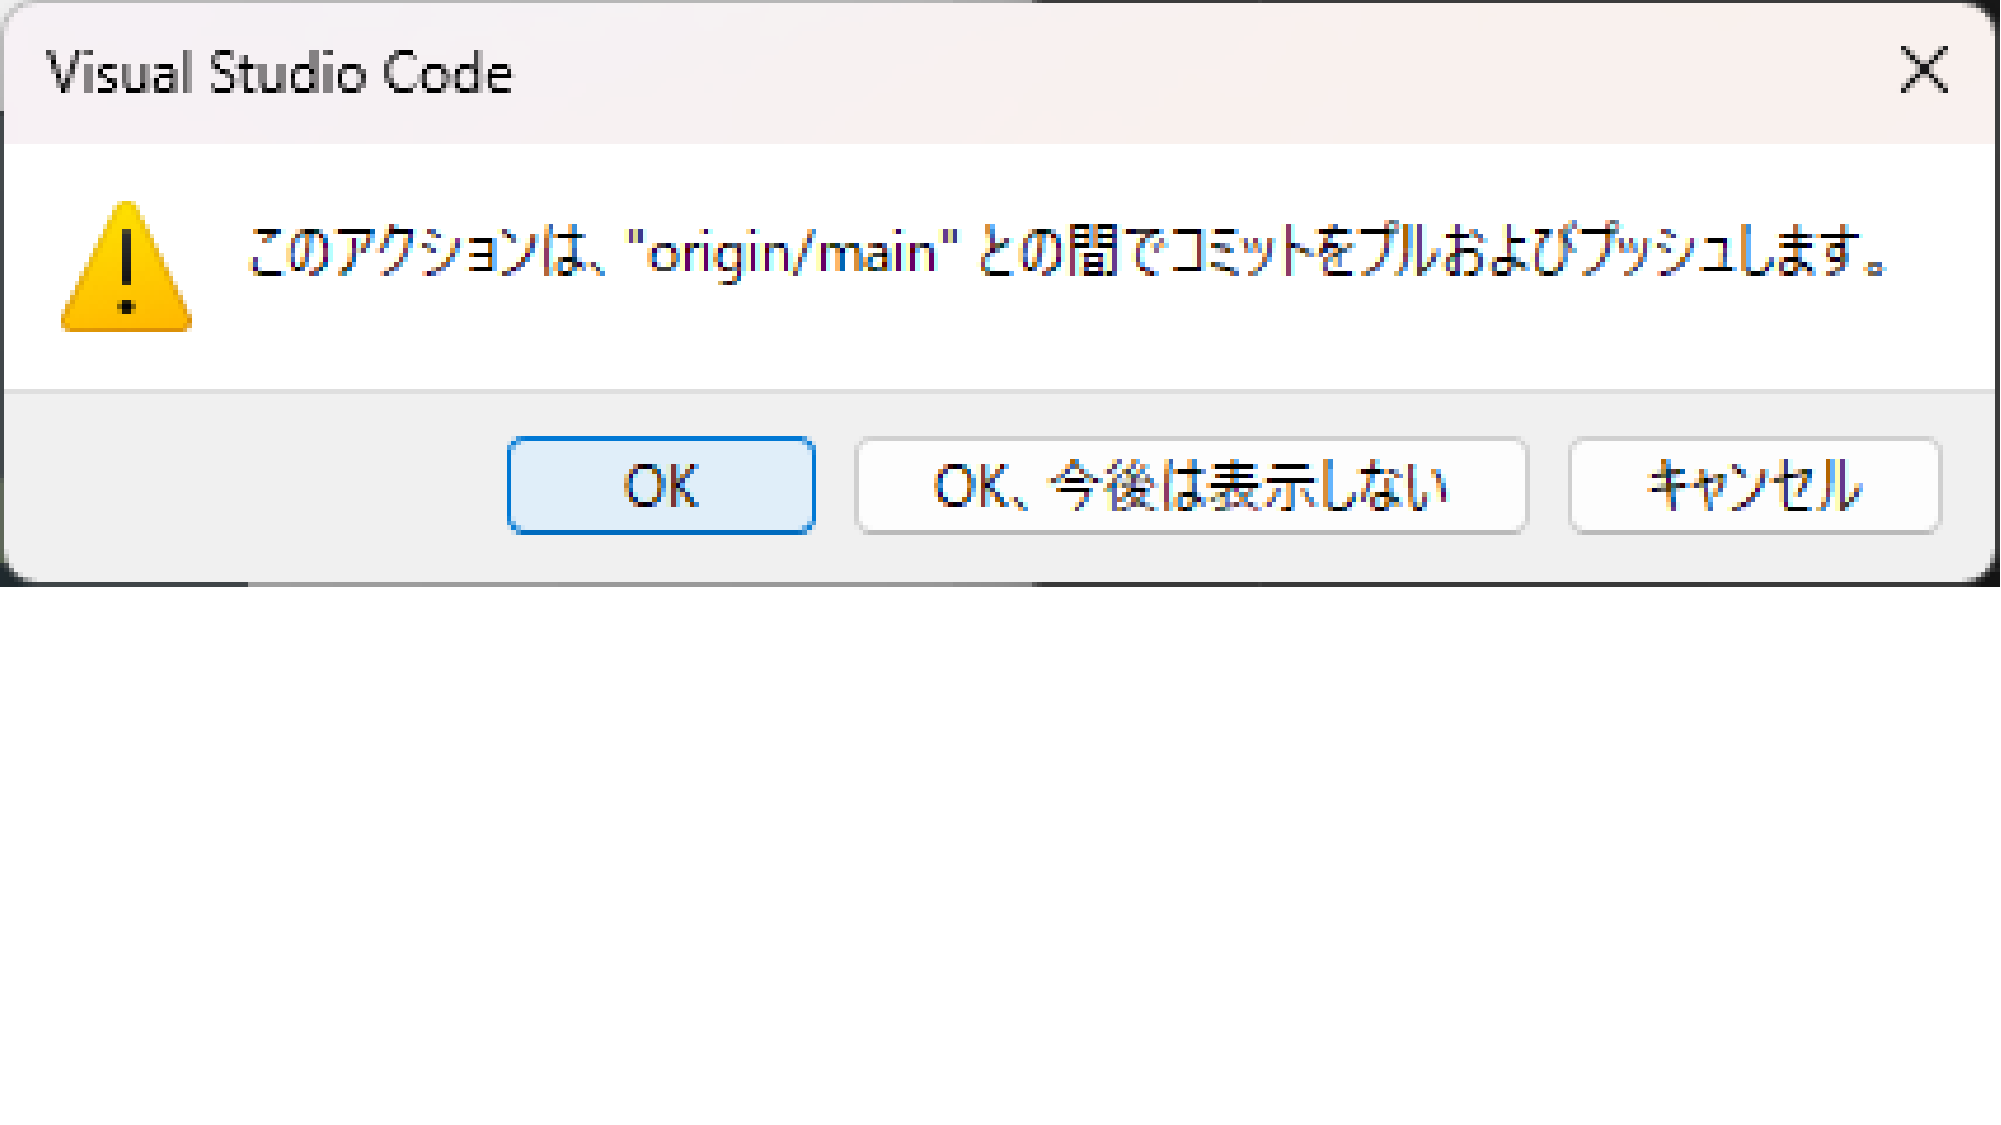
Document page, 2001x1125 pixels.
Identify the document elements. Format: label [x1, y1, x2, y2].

picture [0, 0, 2000, 588]
